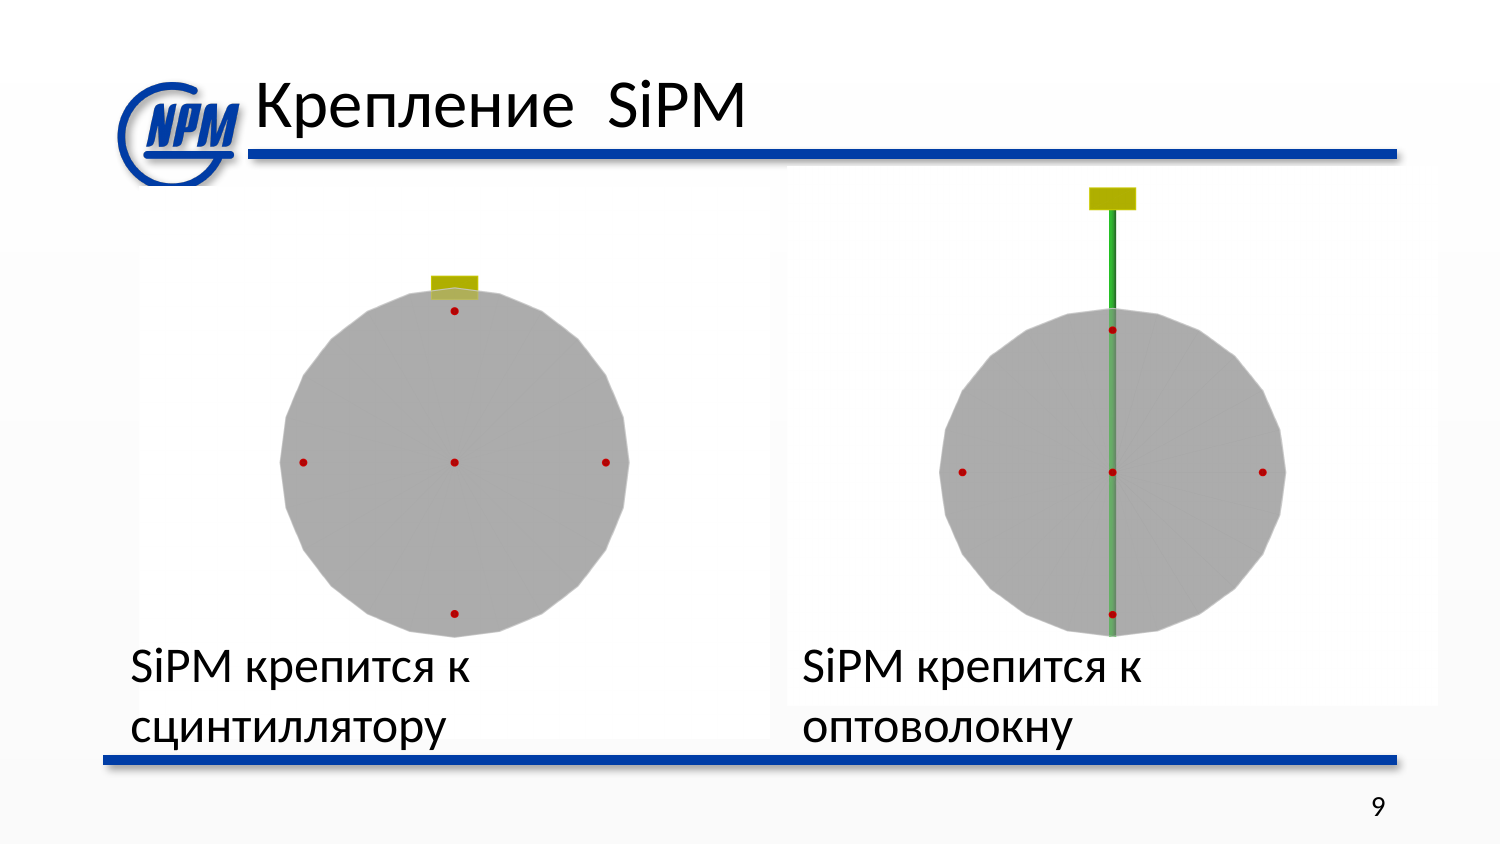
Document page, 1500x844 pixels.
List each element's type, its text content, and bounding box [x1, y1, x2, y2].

text_box SiPM крепится к оптоволокну [787, 714, 1281, 768]
title Крепление SiPM [244, 23, 1394, 187]
picture [103, 70, 770, 739]
slide_number ‹#› [1059, 782, 1397, 827]
picture [786, 166, 1438, 707]
text_box SiPM крепится к сцинтиллятору [115, 617, 603, 768]
